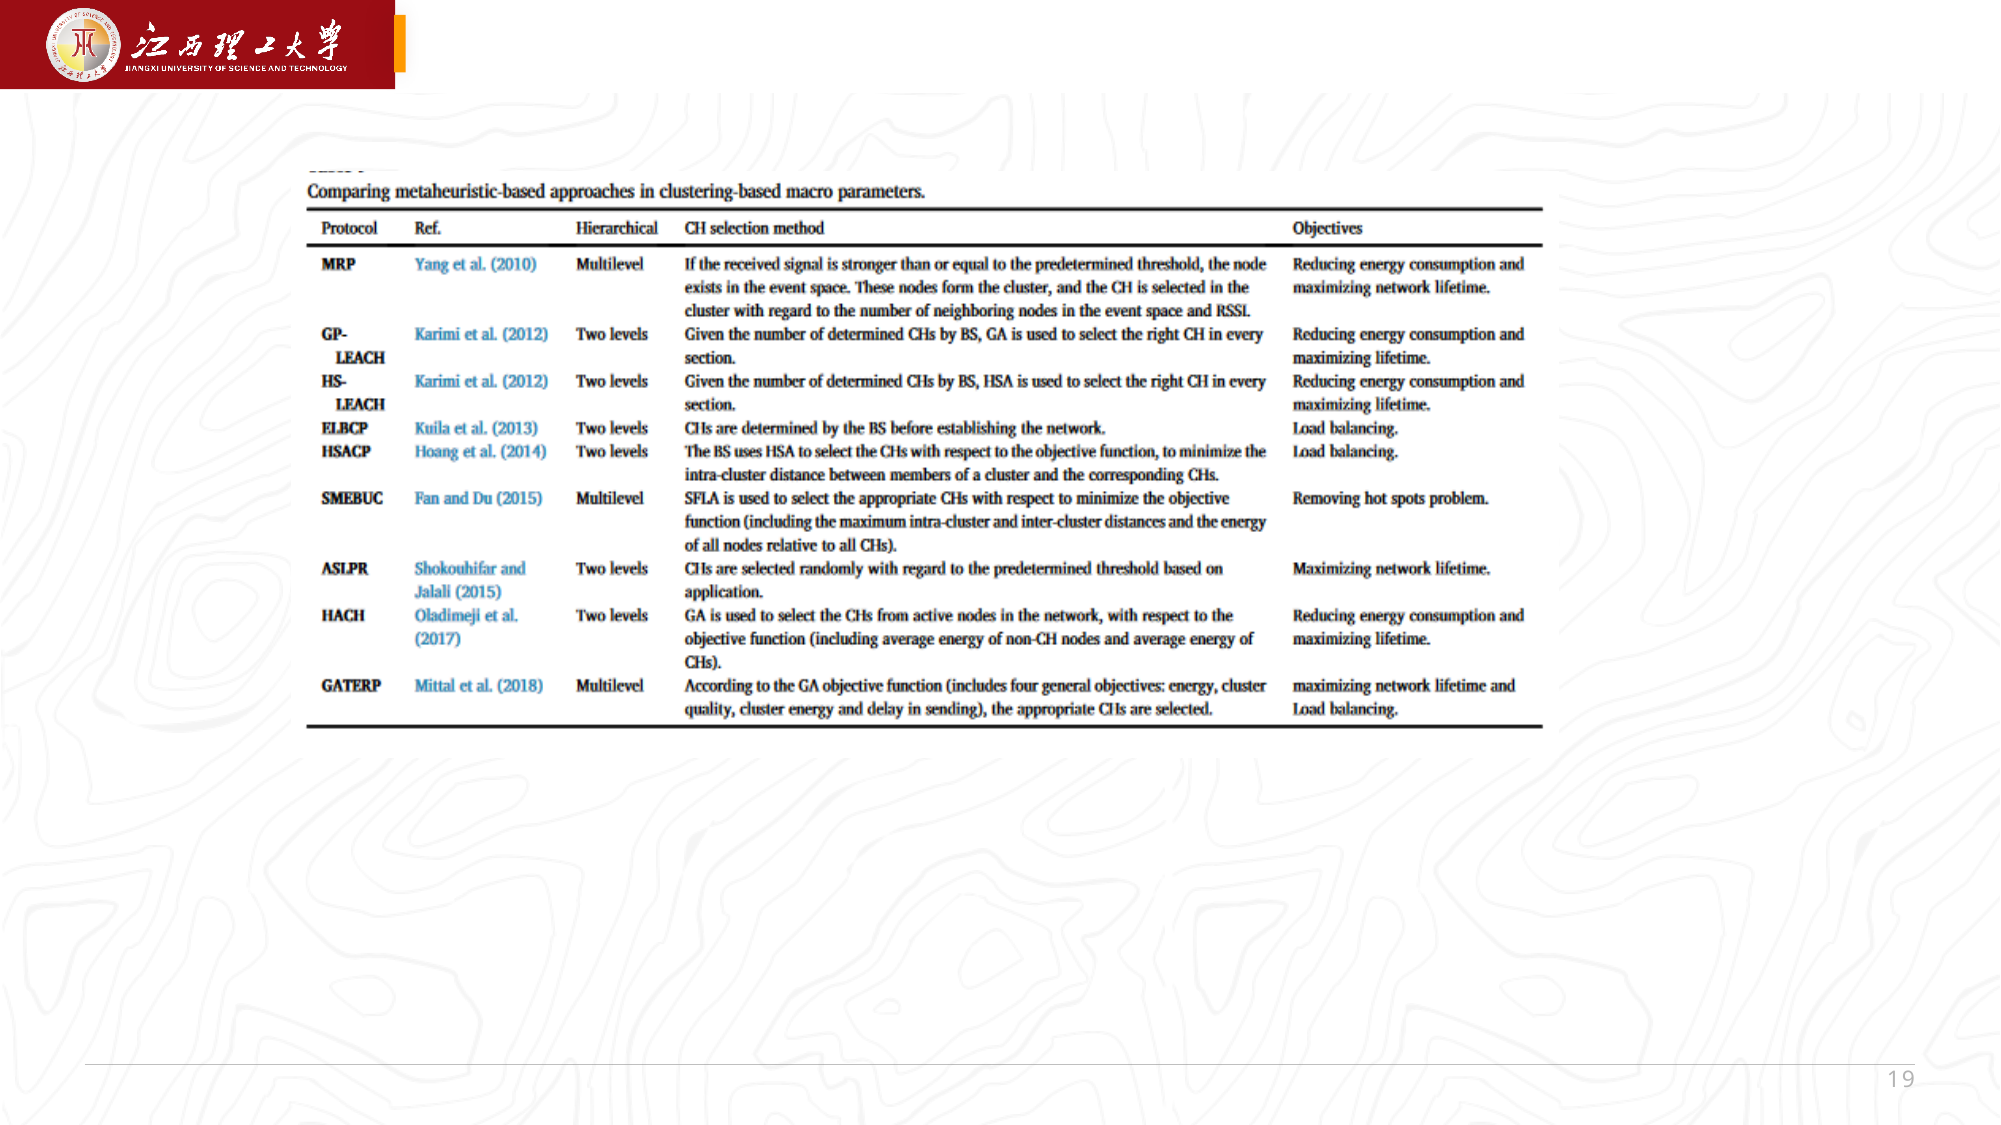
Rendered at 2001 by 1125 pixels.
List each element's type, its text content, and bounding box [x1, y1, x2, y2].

picture [46, 4, 355, 85]
slide_number 19 [1765, 1056, 1916, 1104]
picture [290, 171, 1559, 758]
